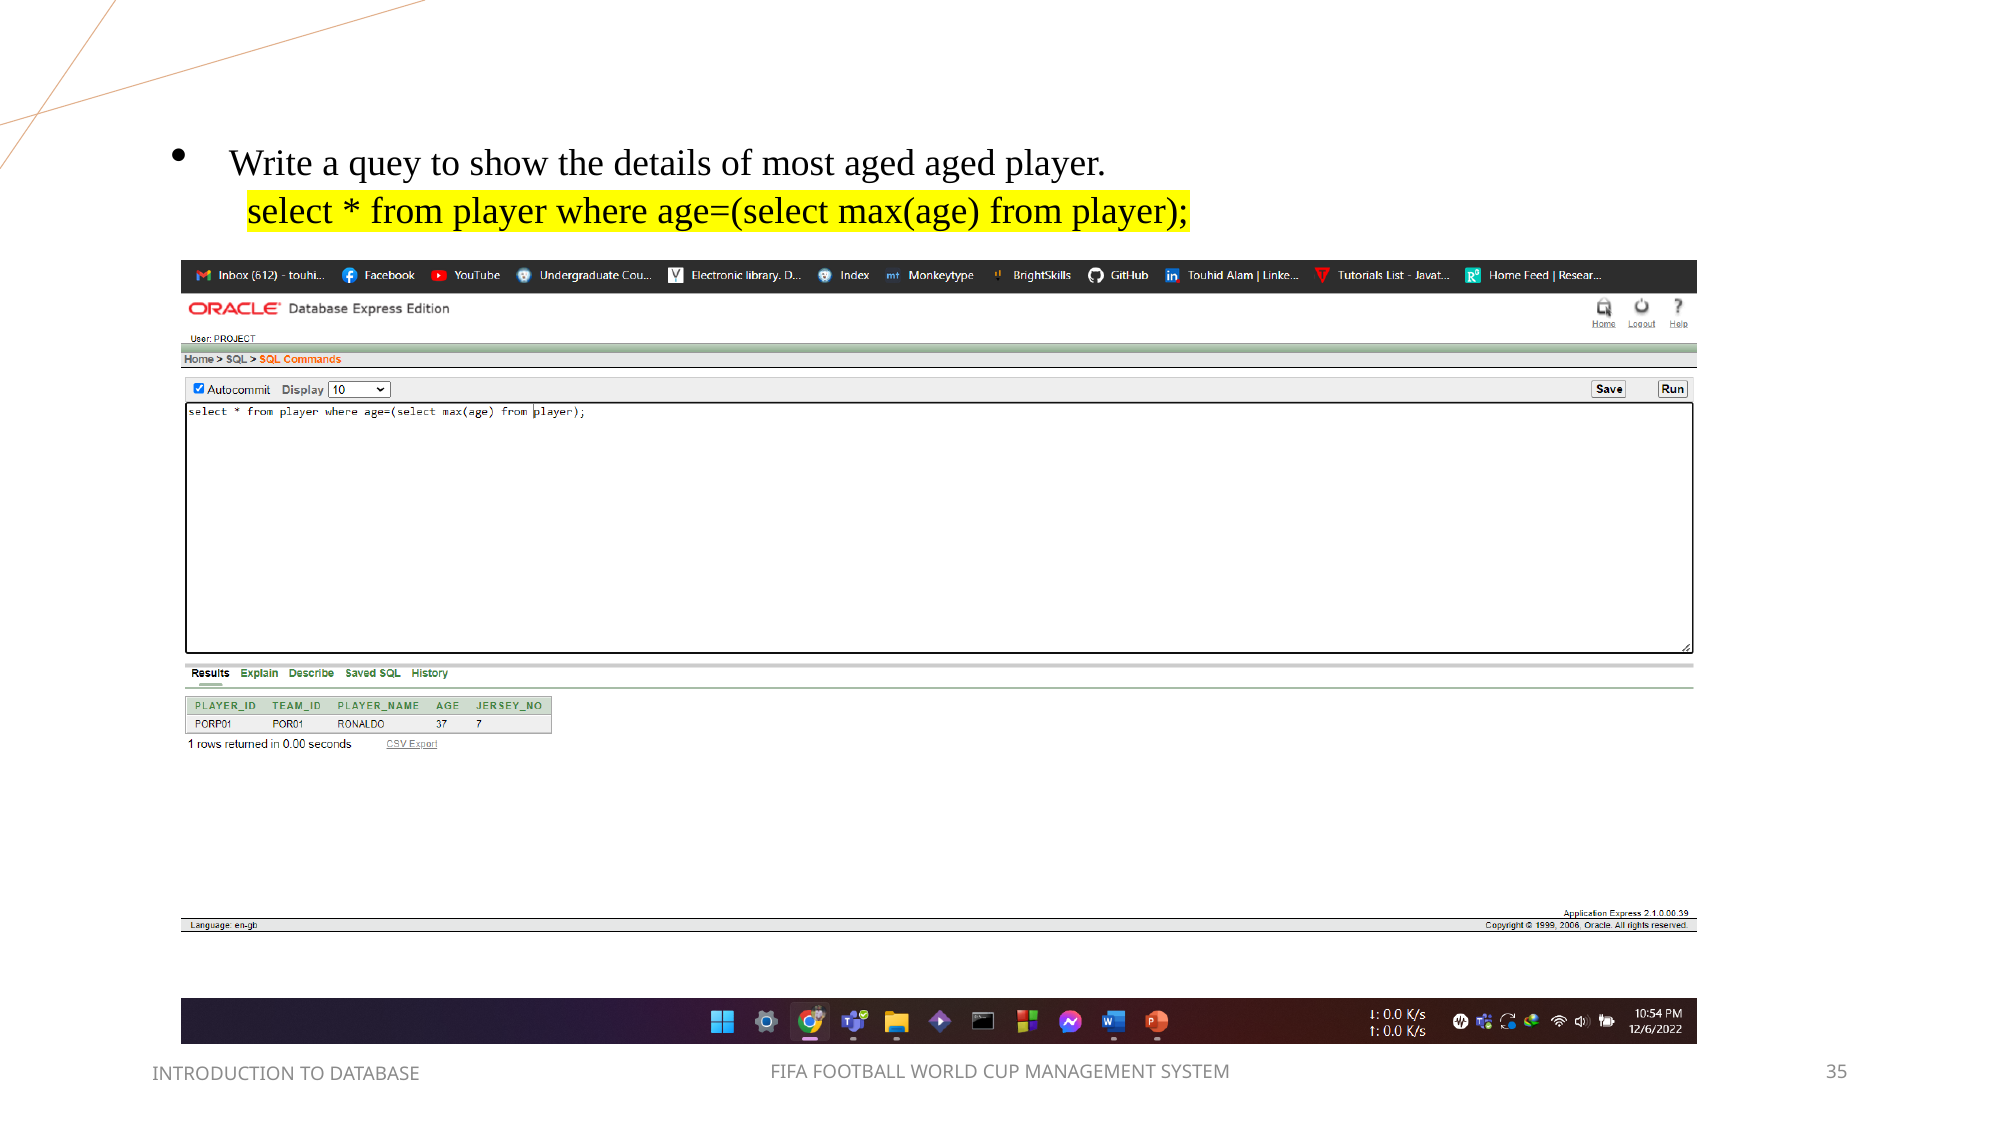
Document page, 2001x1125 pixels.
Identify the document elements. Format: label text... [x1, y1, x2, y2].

picture [181, 260, 1697, 1044]
slide_number INTRODUCTION TO DATABASE [137, 1042, 588, 1103]
text_box Write a quey to show the details of most aged aged player. select * from player where age=(select max(age) from player); [157, 127, 2000, 300]
slide_number 35 [1412, 1042, 1863, 1103]
footer FIFA FOOTBALL WORLD CUP MANAGEMENT SYSTEM [662, 1044, 1338, 1103]
